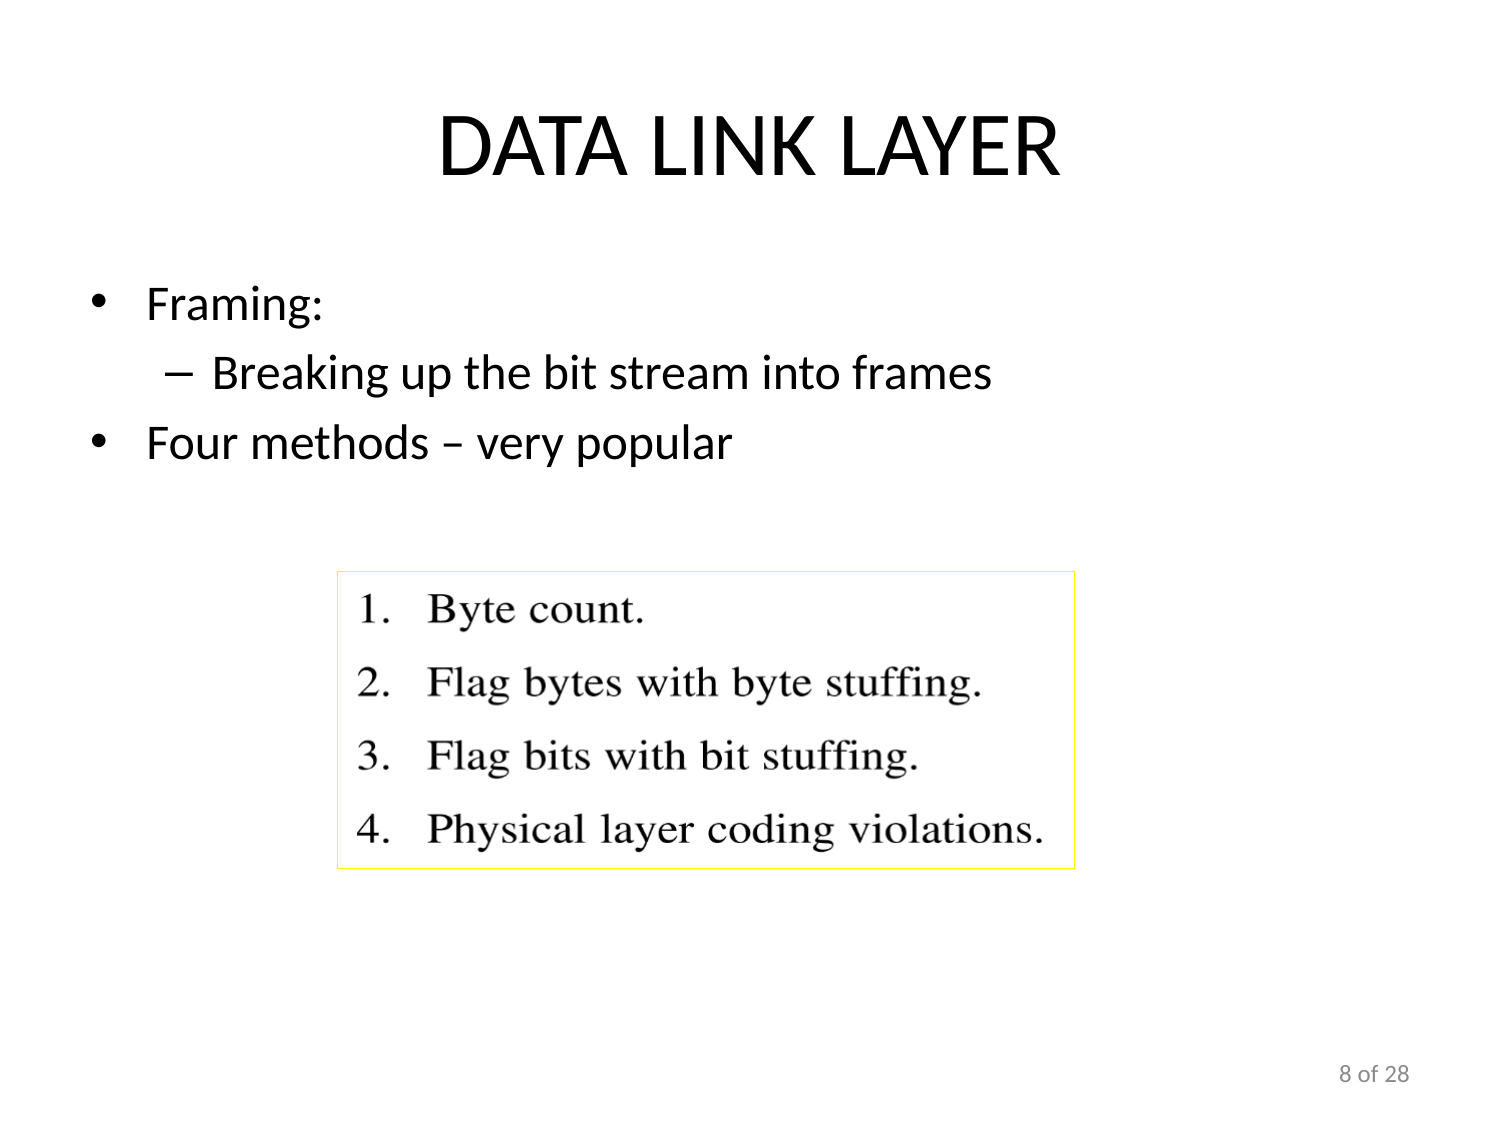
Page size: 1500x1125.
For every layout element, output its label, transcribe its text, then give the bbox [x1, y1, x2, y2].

picture [337, 571, 1076, 870]
slide_number 8 of 28 [1074, 1042, 1425, 1103]
title Data Link Layer [75, 45, 1425, 233]
list Framing: Breaking up the bit stream into frames Four methods – very popular [75, 262, 1425, 1005]
